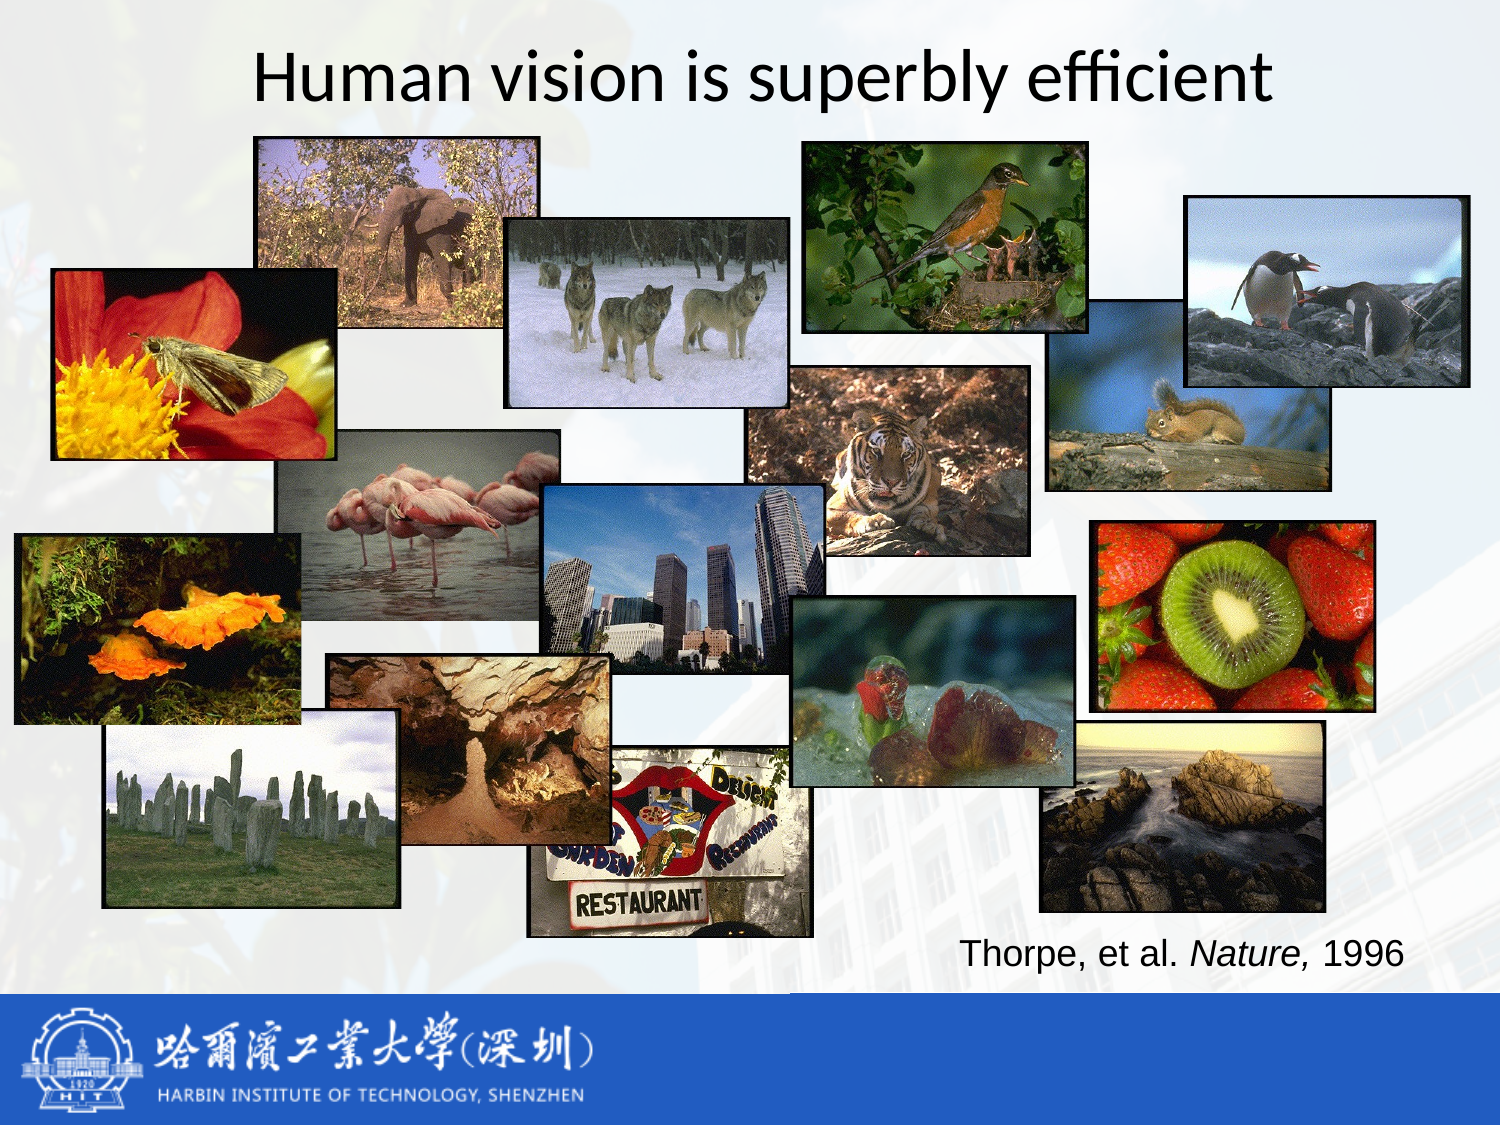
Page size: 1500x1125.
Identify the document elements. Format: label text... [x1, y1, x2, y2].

text_box Thorpe, et al. Nature, 1996 [957, 930, 1420, 975]
text_box Human vision is superbly efficient [237, 18, 1327, 124]
text_box [1183, 195, 1471, 388]
text_box [273, 429, 562, 621]
text_box [324, 653, 613, 846]
text_box [788, 595, 1077, 788]
picture [0, 992, 1500, 1125]
text_box [526, 745, 814, 938]
text_box [253, 136, 541, 329]
text_box [538, 483, 827, 675]
text_box [50, 268, 338, 461]
text_box [1044, 299, 1333, 492]
text_box [13, 533, 302, 725]
text_box [101, 708, 402, 909]
text_box [1088, 520, 1377, 713]
text_box [801, 141, 1089, 334]
text_box [503, 217, 791, 409]
text_box [1038, 720, 1327, 913]
text_box [743, 365, 1031, 557]
